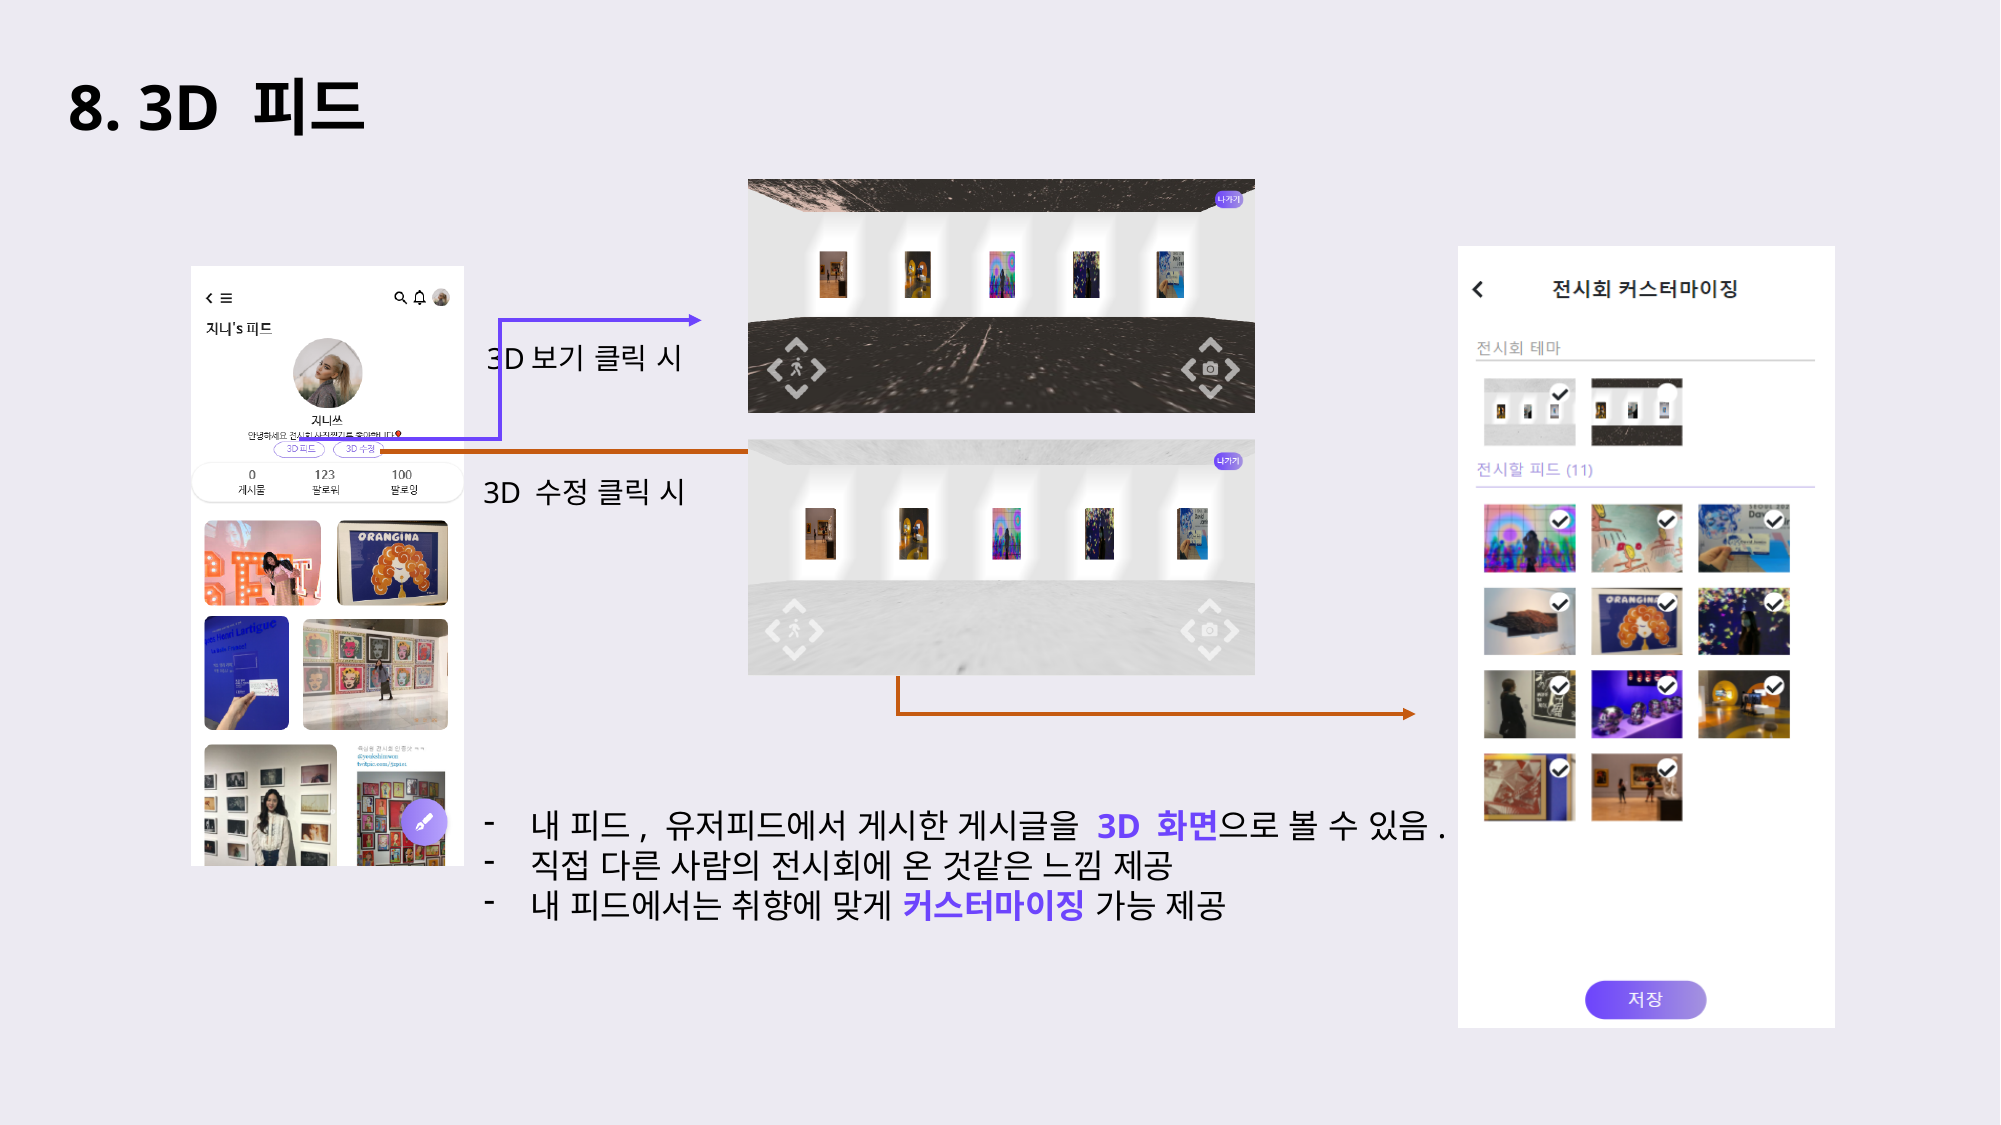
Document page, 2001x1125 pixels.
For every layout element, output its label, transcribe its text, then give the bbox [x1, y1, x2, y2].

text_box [298, 320, 702, 440]
text_box 8. 3D 피드 [54, 60, 382, 151]
text_box 내 피드, 유저피드에서 게시한 게시글을 3D 화면으로 볼 수 있음. 직접 다른 사람의 전시회에 온 것같은 느낌 제공 내 피드에서는 취향에 맞게 커스터마이징 가능 제공 [469, 797, 1458, 933]
picture [748, 179, 1255, 413]
picture [1458, 246, 1835, 1028]
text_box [380, 451, 1416, 715]
picture [191, 266, 464, 866]
picture [748, 439, 1255, 676]
